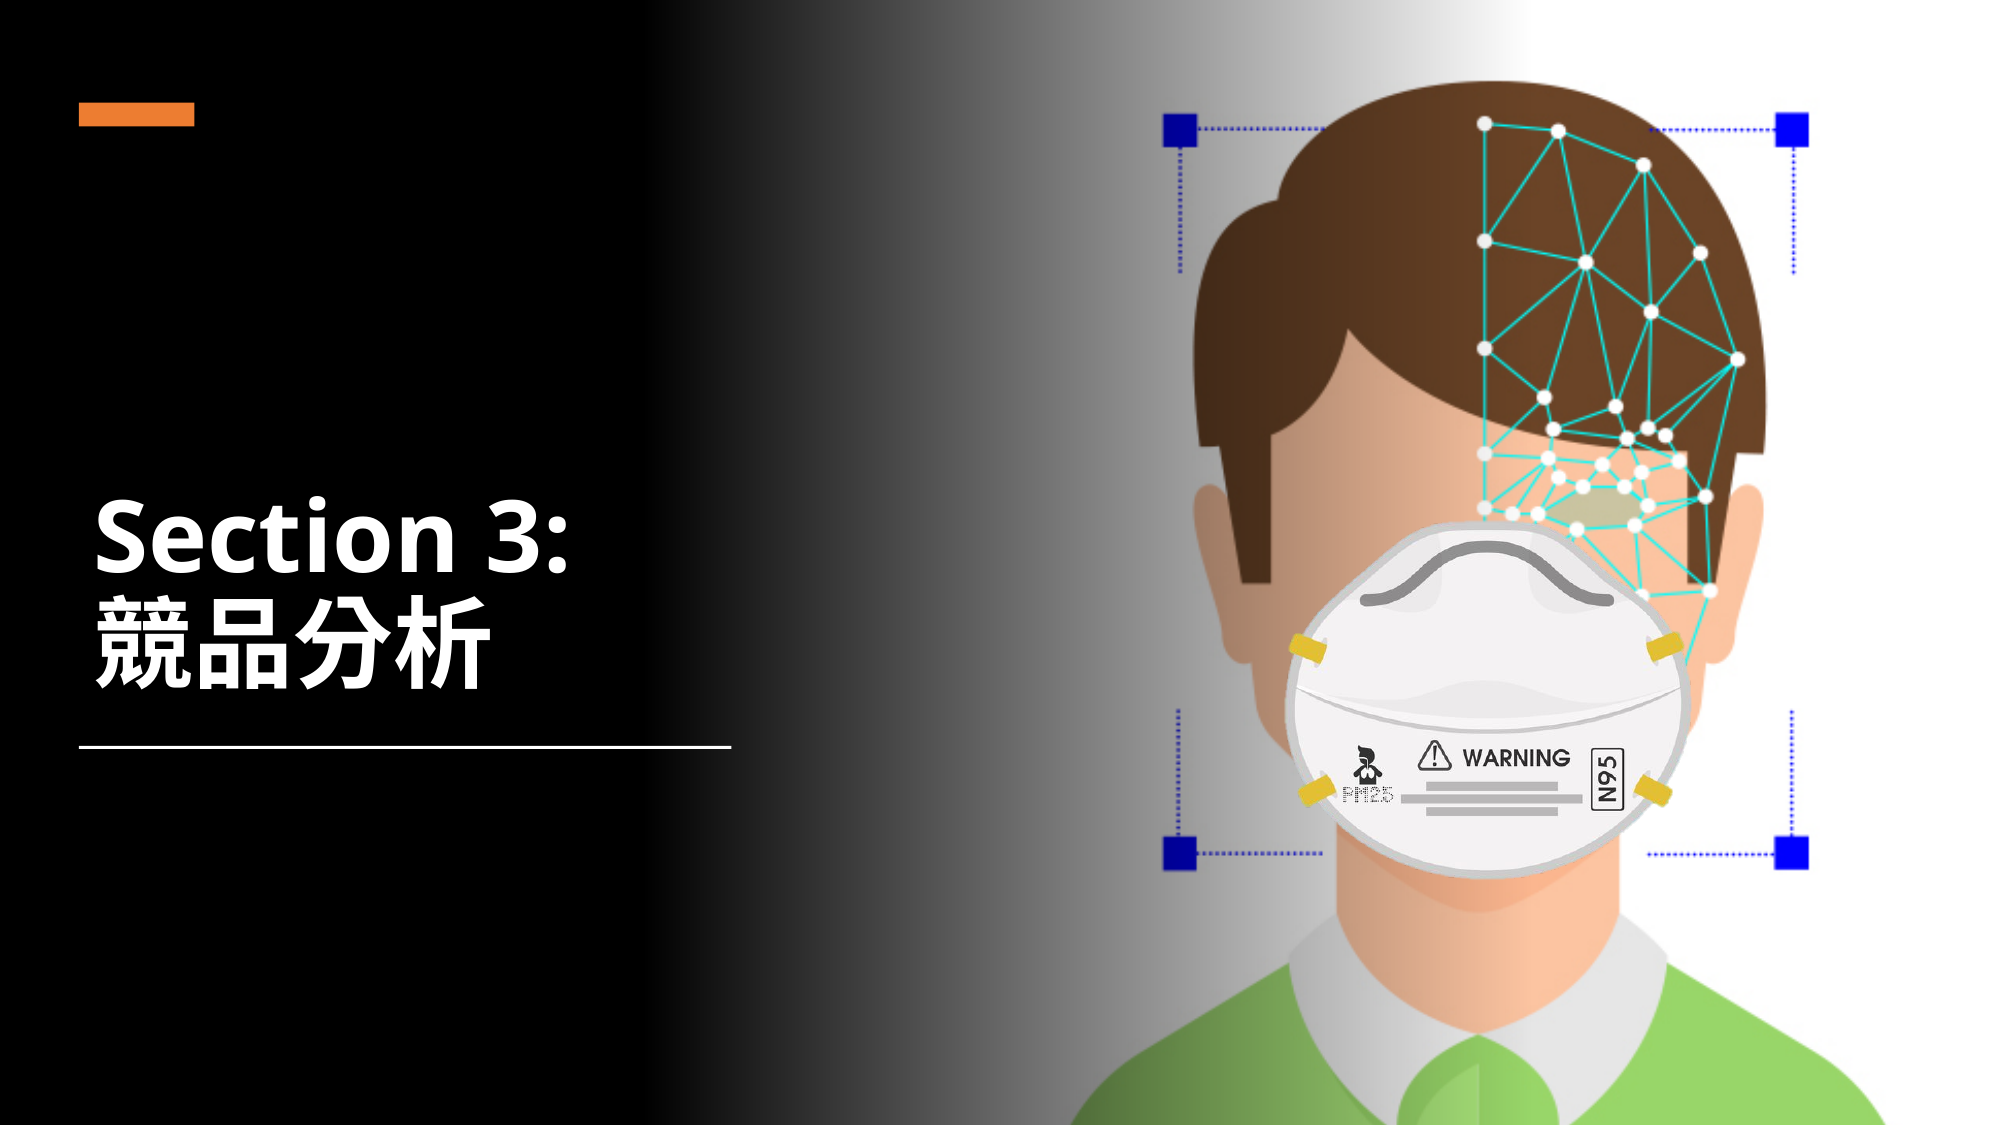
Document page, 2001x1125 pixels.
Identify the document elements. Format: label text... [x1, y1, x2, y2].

title Section 3: 競品分析 [78, 184, 577, 710]
text_box [78, 102, 195, 128]
text_box [0, 0, 577, 1125]
picture [577, 0, 2000, 1125]
text_box [78, 745, 577, 750]
